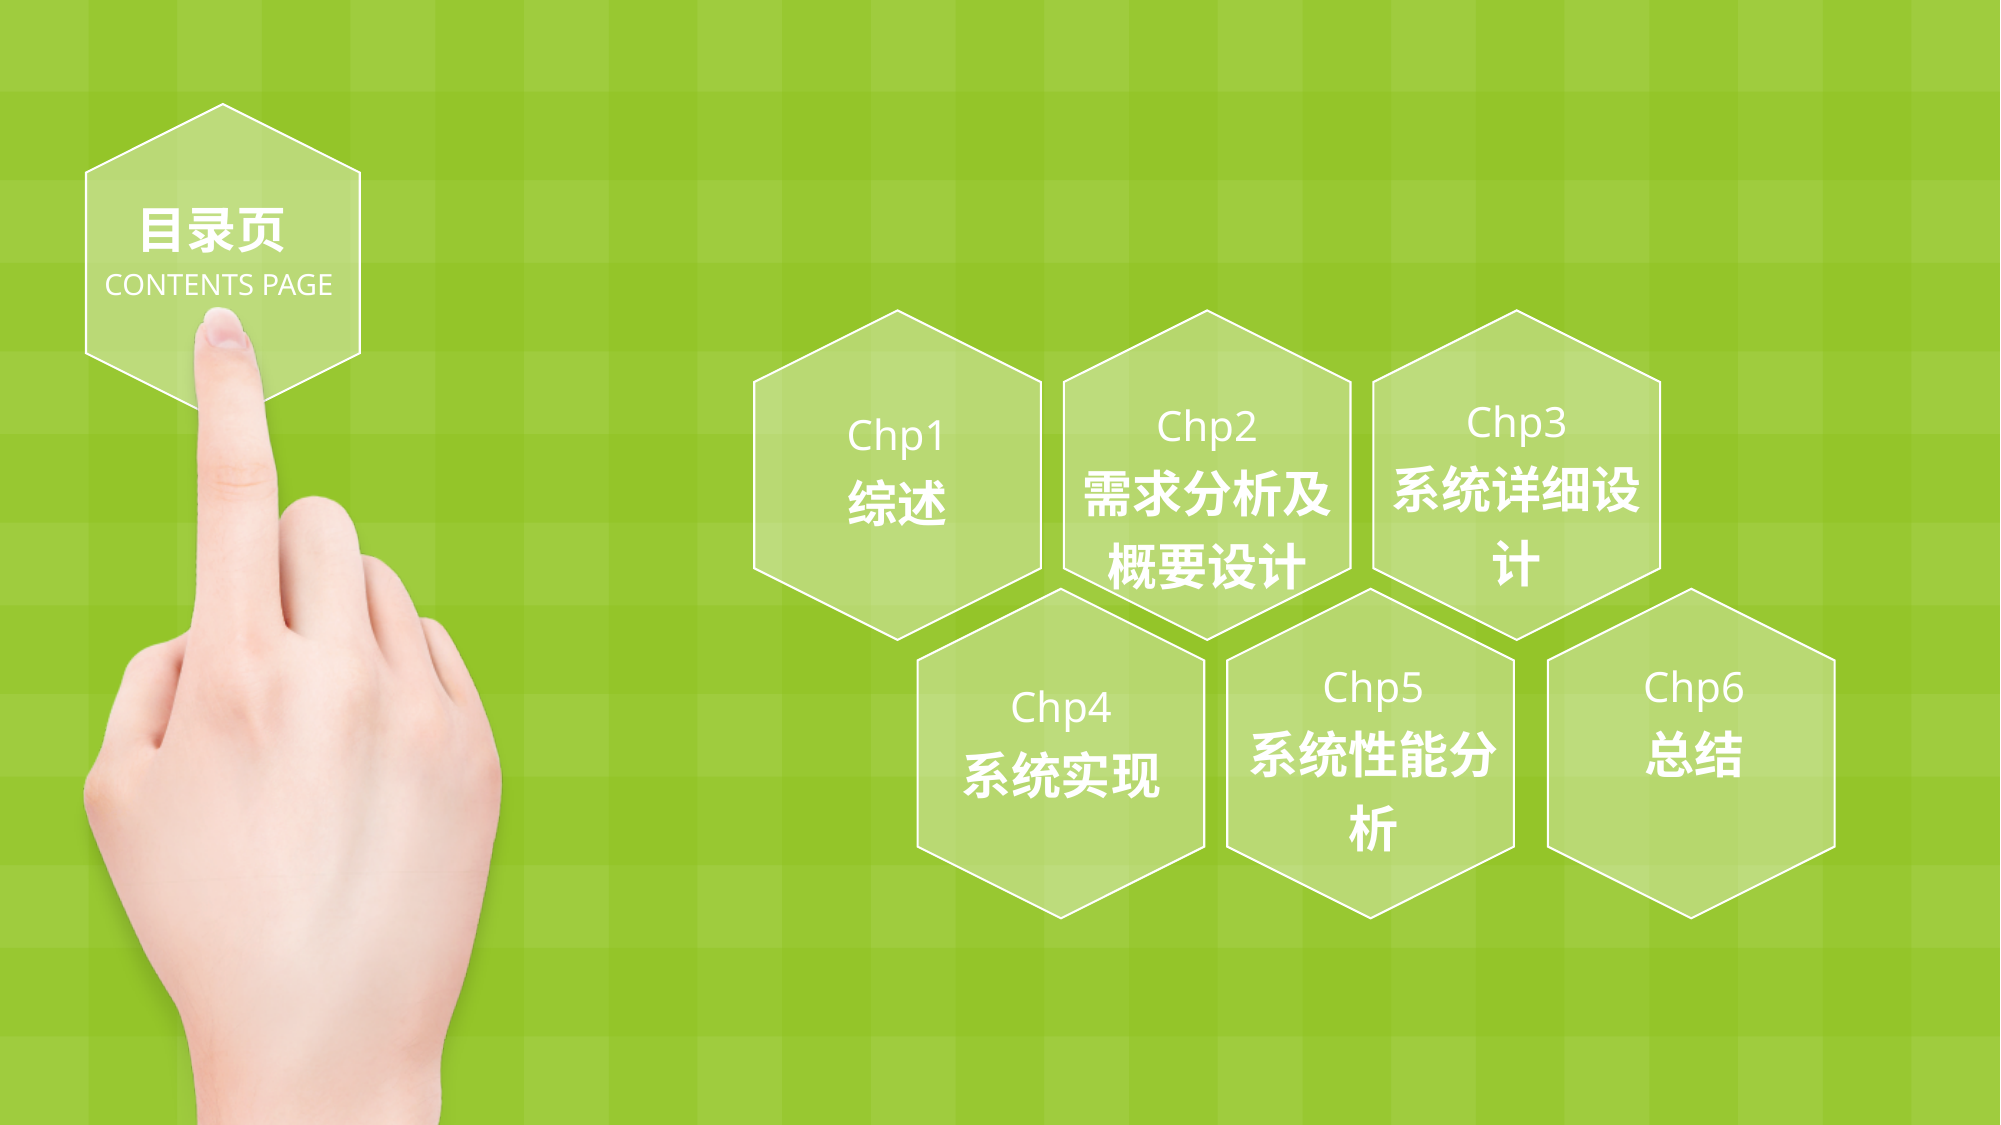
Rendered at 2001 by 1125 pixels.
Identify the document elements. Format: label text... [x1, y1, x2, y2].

text_box [1582, 587, 1801, 642]
text_box Chp6 总结 [1550, 642, 1838, 792]
text_box [1226, 657, 1230, 850]
text_box 目录页 CONTENTS PAGE [75, 178, 370, 309]
picture [74, 307, 514, 1125]
text_box Chp5 系统性能分析 [1230, 642, 1517, 865]
text_box [1065, 309, 1349, 380]
text_box [1381, 309, 1653, 377]
text_box [1261, 587, 1480, 642]
text_box [1133, 604, 1282, 642]
text_box [1434, 600, 1599, 642]
text_box Chp3 系统详细设计 [1373, 377, 1661, 600]
text_box Chp4 系统实现 [917, 662, 1205, 812]
text_box Chp2 需求分析及概要设计 [1063, 380, 1351, 604]
text_box [916, 587, 1206, 920]
text_box [753, 309, 1042, 642]
text_box [1261, 865, 1480, 920]
text_box [1546, 658, 1836, 920]
text_box Chp1 综述 [754, 390, 1041, 540]
